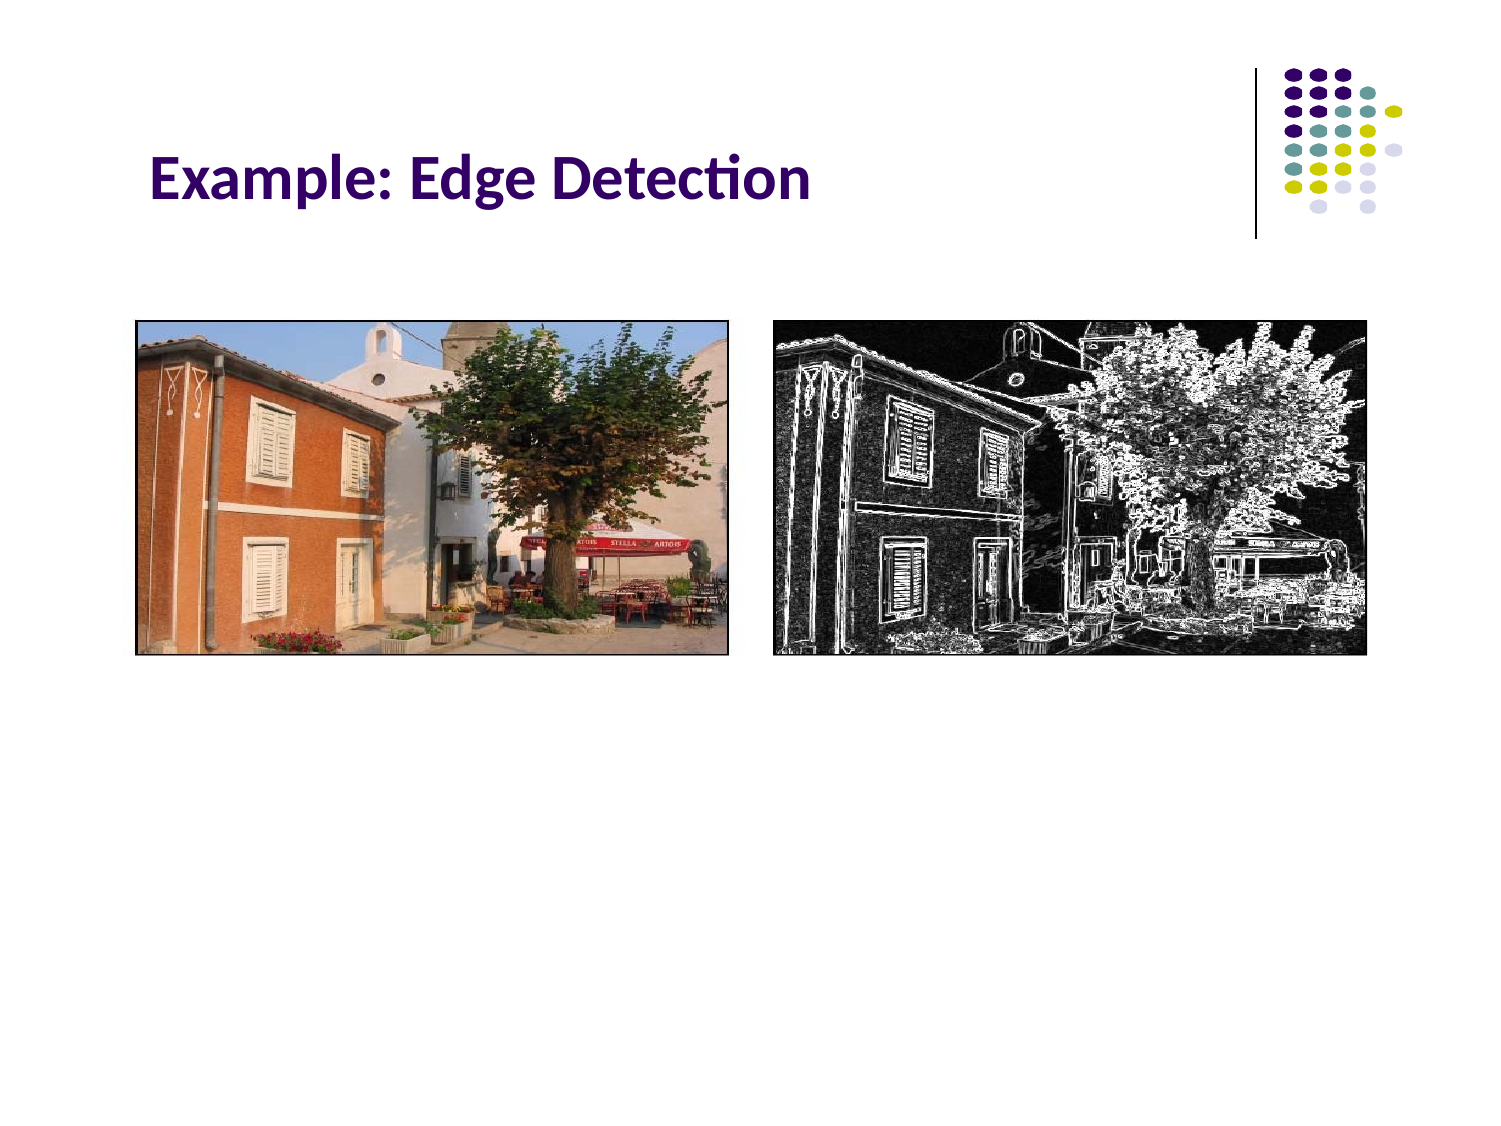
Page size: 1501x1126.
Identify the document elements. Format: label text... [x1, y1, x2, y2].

picture [1384, 105, 1403, 118]
picture [1384, 143, 1403, 157]
title Example: Edge Detection [148, 133, 916, 318]
picture [1284, 86, 1303, 100]
picture [1334, 105, 1352, 118]
picture [1309, 180, 1328, 194]
picture [1334, 124, 1352, 138]
picture [1309, 105, 1328, 118]
picture [1334, 86, 1352, 100]
picture [1284, 180, 1303, 194]
picture [1309, 124, 1328, 138]
picture [1284, 162, 1303, 176]
picture [1309, 162, 1328, 176]
picture [1309, 86, 1328, 100]
picture [1334, 68, 1352, 82]
picture [1359, 143, 1376, 157]
picture [1284, 124, 1303, 138]
picture [1359, 86, 1376, 100]
picture [1334, 180, 1352, 194]
text_box [121, 318, 1368, 656]
picture [1309, 143, 1328, 157]
picture [1334, 162, 1352, 176]
picture [1284, 68, 1303, 82]
picture [1359, 124, 1376, 138]
picture [1359, 162, 1376, 176]
picture [1359, 105, 1376, 118]
picture [1309, 199, 1328, 214]
picture [1359, 199, 1376, 214]
picture [1309, 68, 1328, 82]
picture [1334, 143, 1352, 157]
picture [1284, 143, 1303, 157]
picture [1359, 180, 1376, 194]
picture [1284, 105, 1303, 118]
